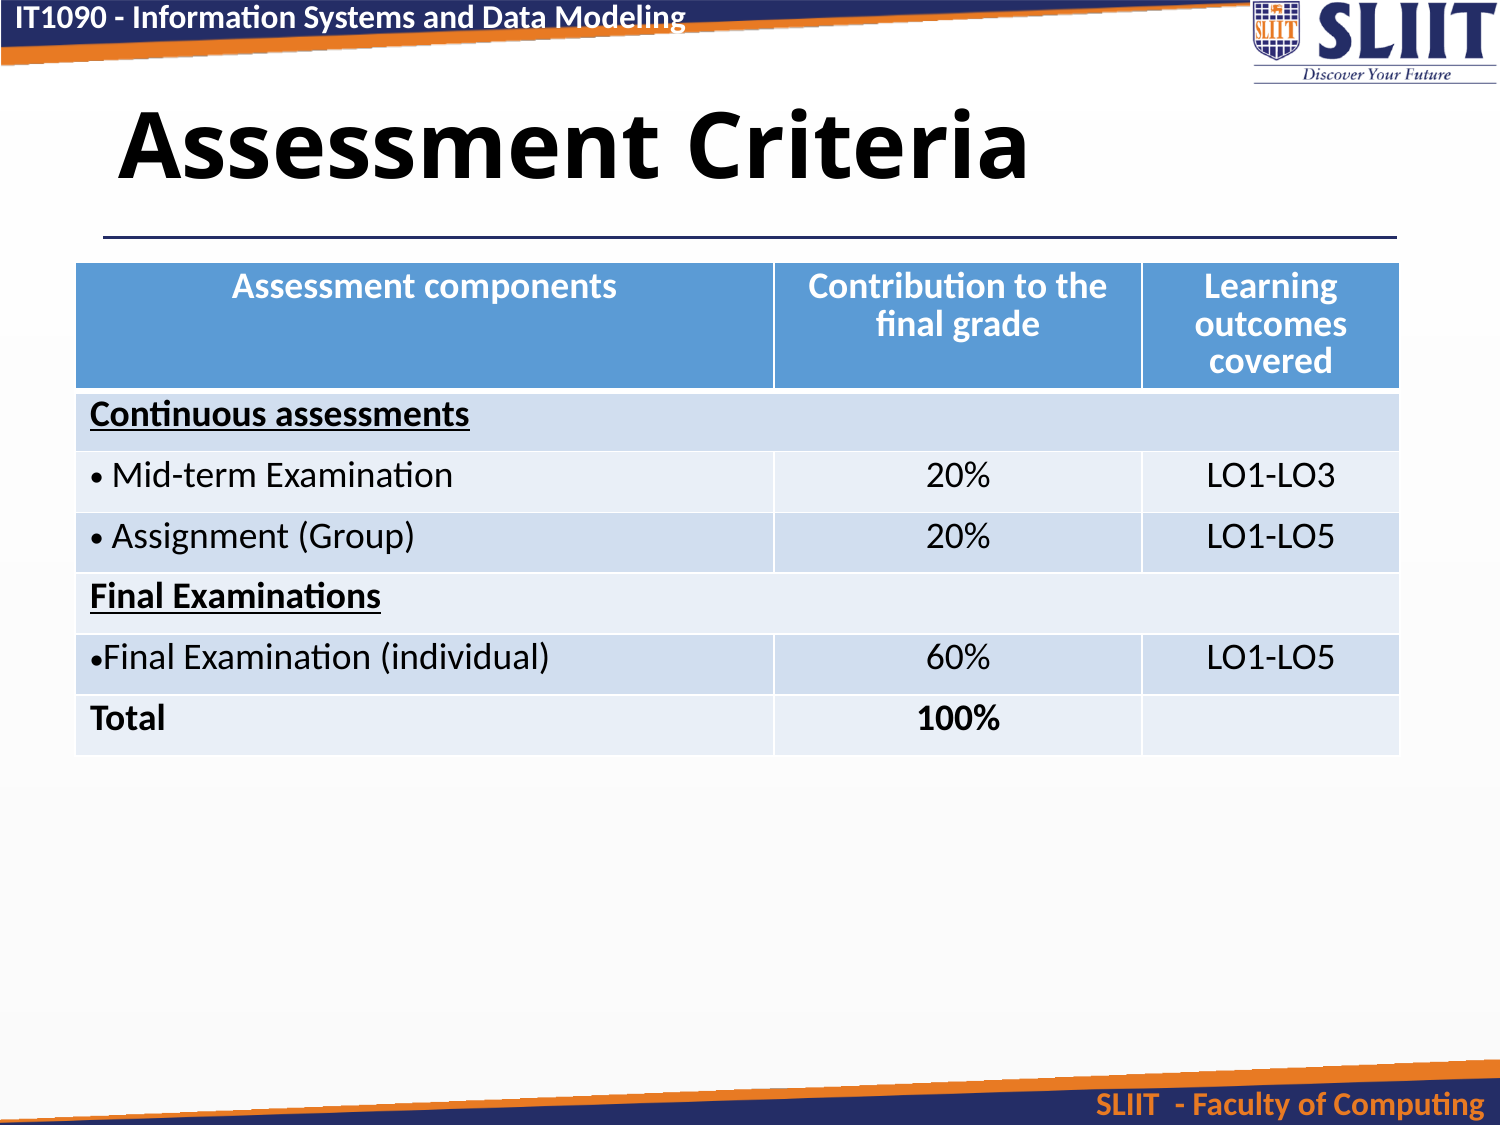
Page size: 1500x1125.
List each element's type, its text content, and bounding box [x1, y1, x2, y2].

table_cell LO1-LO3 [1143, 452, 1399, 512]
title Assessment Criteria [103, 59, 1397, 238]
table_cell Total [76, 696, 773, 755]
table_header Learning outcomes covered [1143, 263, 1399, 388]
table_cell LO1-LO5 [1143, 635, 1399, 694]
table_cell Assignment (Group) [76, 513, 773, 572]
picture [2, 2, 1249, 75]
table_header Contribution to the final grade [775, 263, 1141, 388]
table_cell [1143, 696, 1399, 755]
table_cell 20% [775, 452, 1141, 512]
table_header Assessment components [76, 263, 773, 388]
table_cell LO1-LO5 [1143, 513, 1399, 572]
table_cell 20% [775, 513, 1141, 572]
table_cell Mid-term Examination [76, 452, 773, 512]
picture [0, 1050, 1500, 1125]
table_cell 60% [775, 635, 1141, 694]
table_cell Final Examinations [76, 574, 1399, 633]
table_cell 100% [775, 696, 1141, 755]
picture [1250, 0, 1500, 84]
table_cell Continuous assessments [76, 394, 1399, 451]
table_cell Final Examination (individual) [76, 635, 773, 694]
